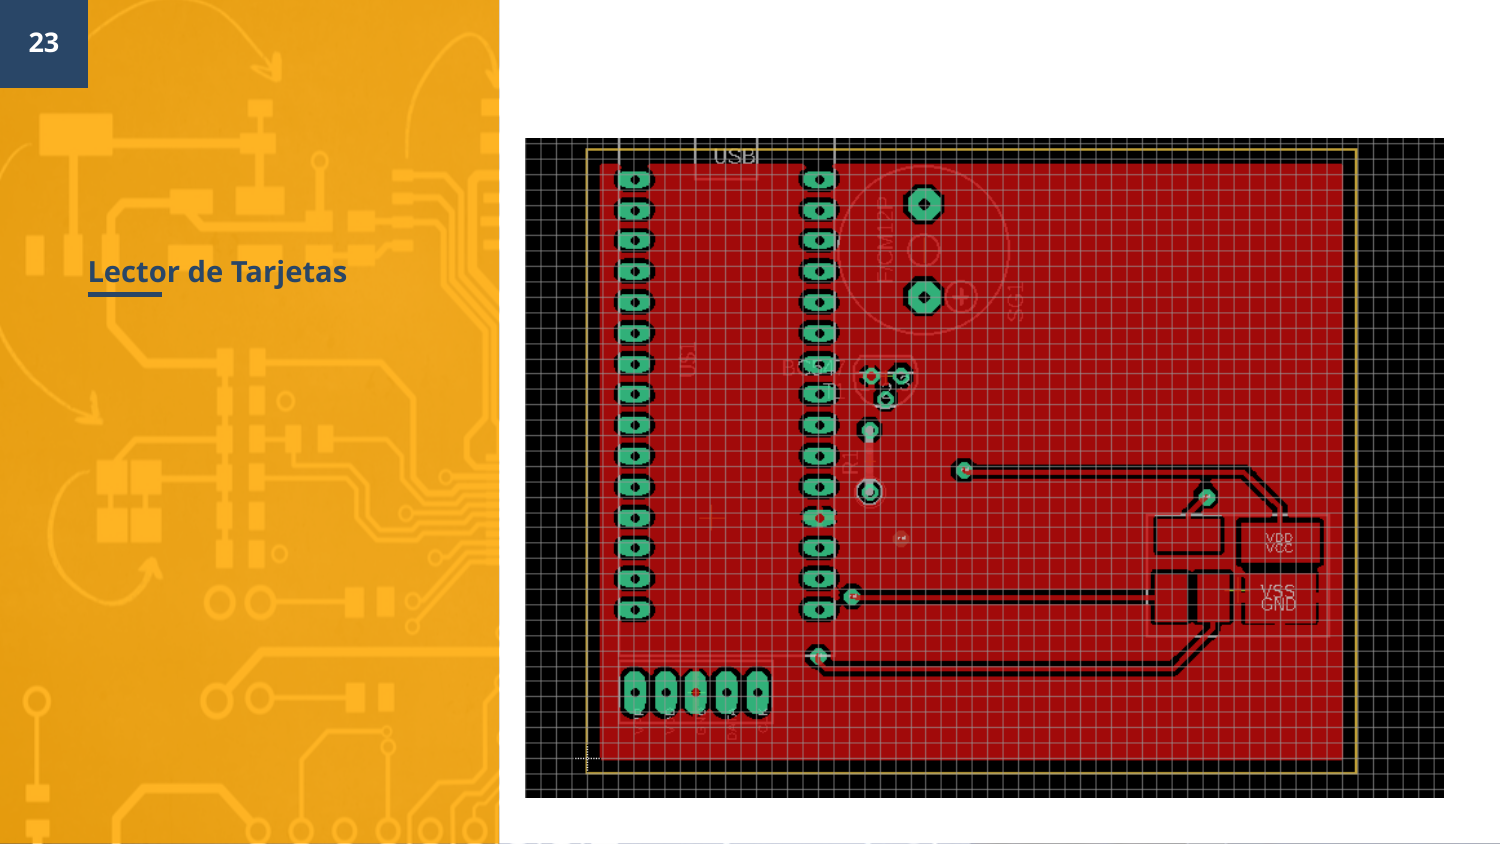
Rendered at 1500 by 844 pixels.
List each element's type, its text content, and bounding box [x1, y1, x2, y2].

title Lector de Tarjetas [72, 171, 425, 304]
slide_number 23 [0, 0, 89, 88]
picture [525, 138, 1445, 798]
